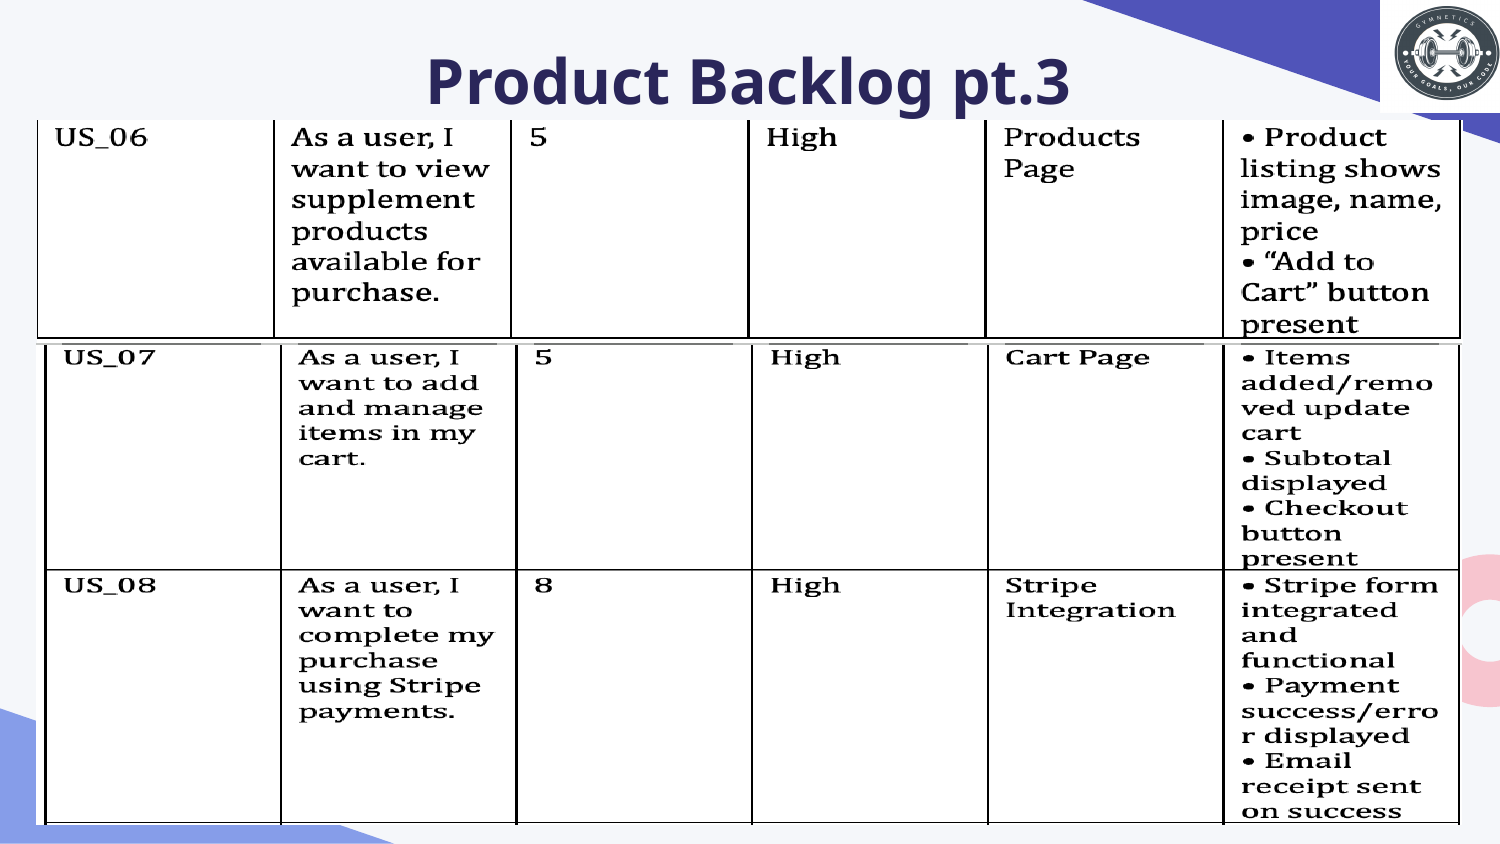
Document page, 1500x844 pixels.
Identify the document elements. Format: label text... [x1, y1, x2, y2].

picture [1380, 0, 1500, 114]
picture [35, 120, 1463, 825]
title Product Backlog pt.3 [116, 26, 1376, 119]
